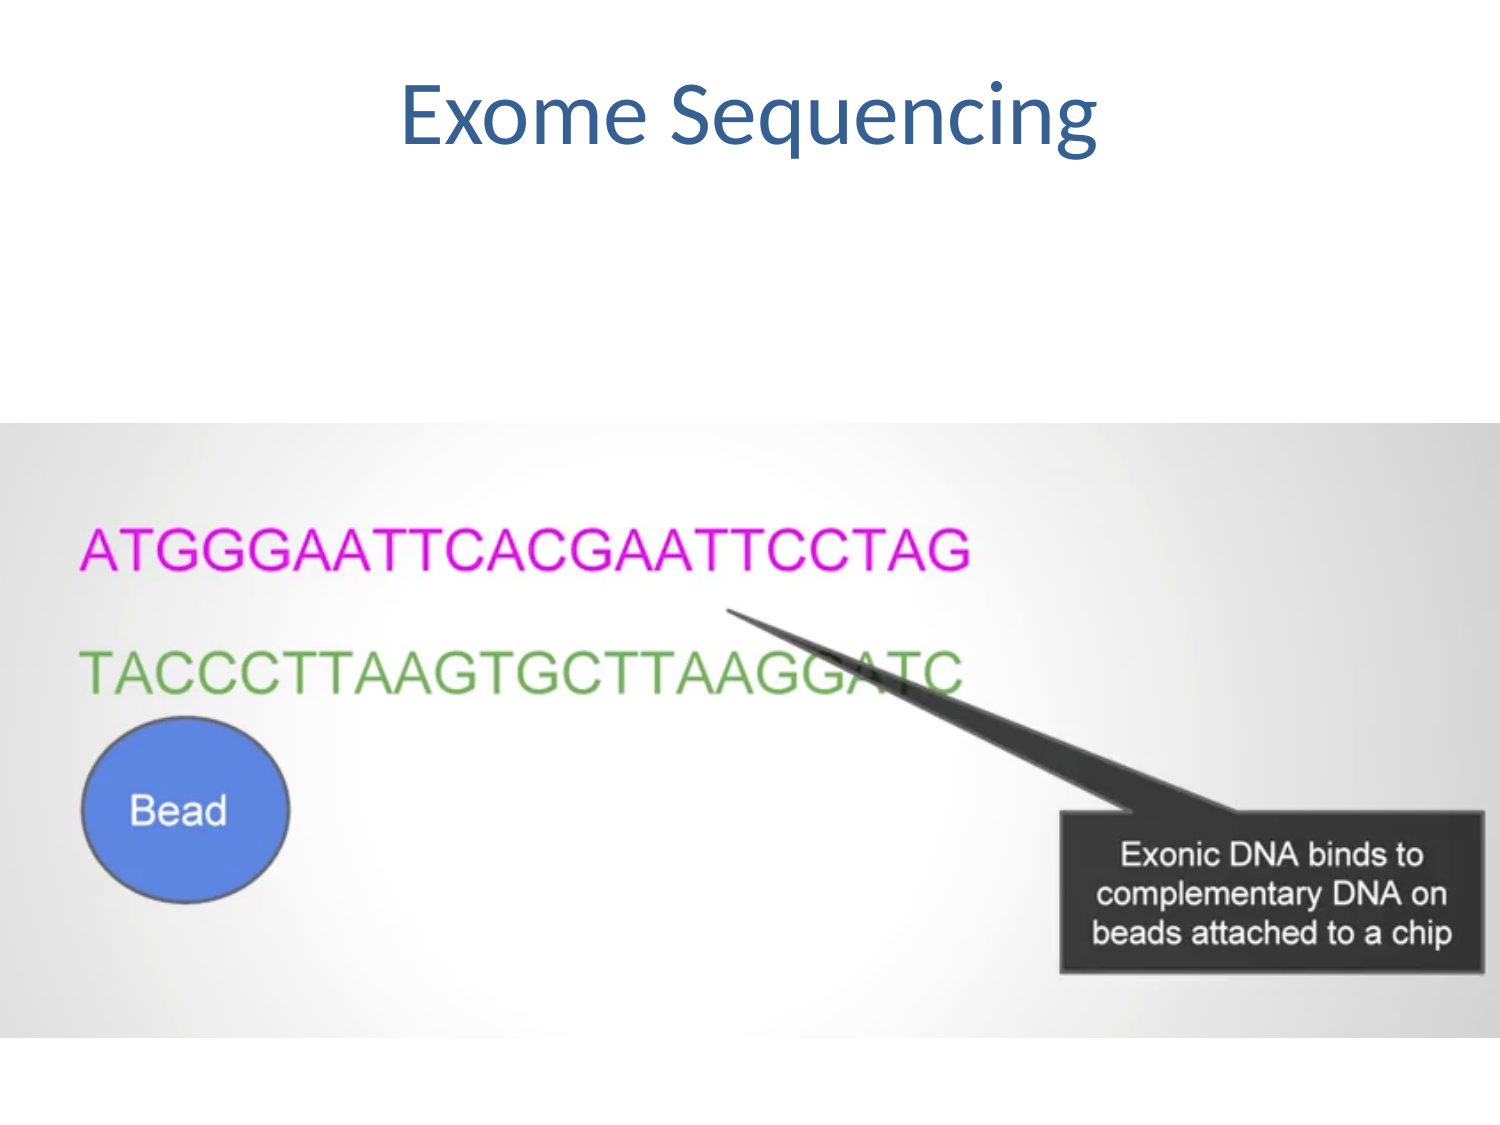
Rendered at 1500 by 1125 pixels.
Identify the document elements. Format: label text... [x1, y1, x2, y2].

picture [0, 423, 1500, 1038]
text_box Exome Sequencing [74, 45, 1425, 233]
